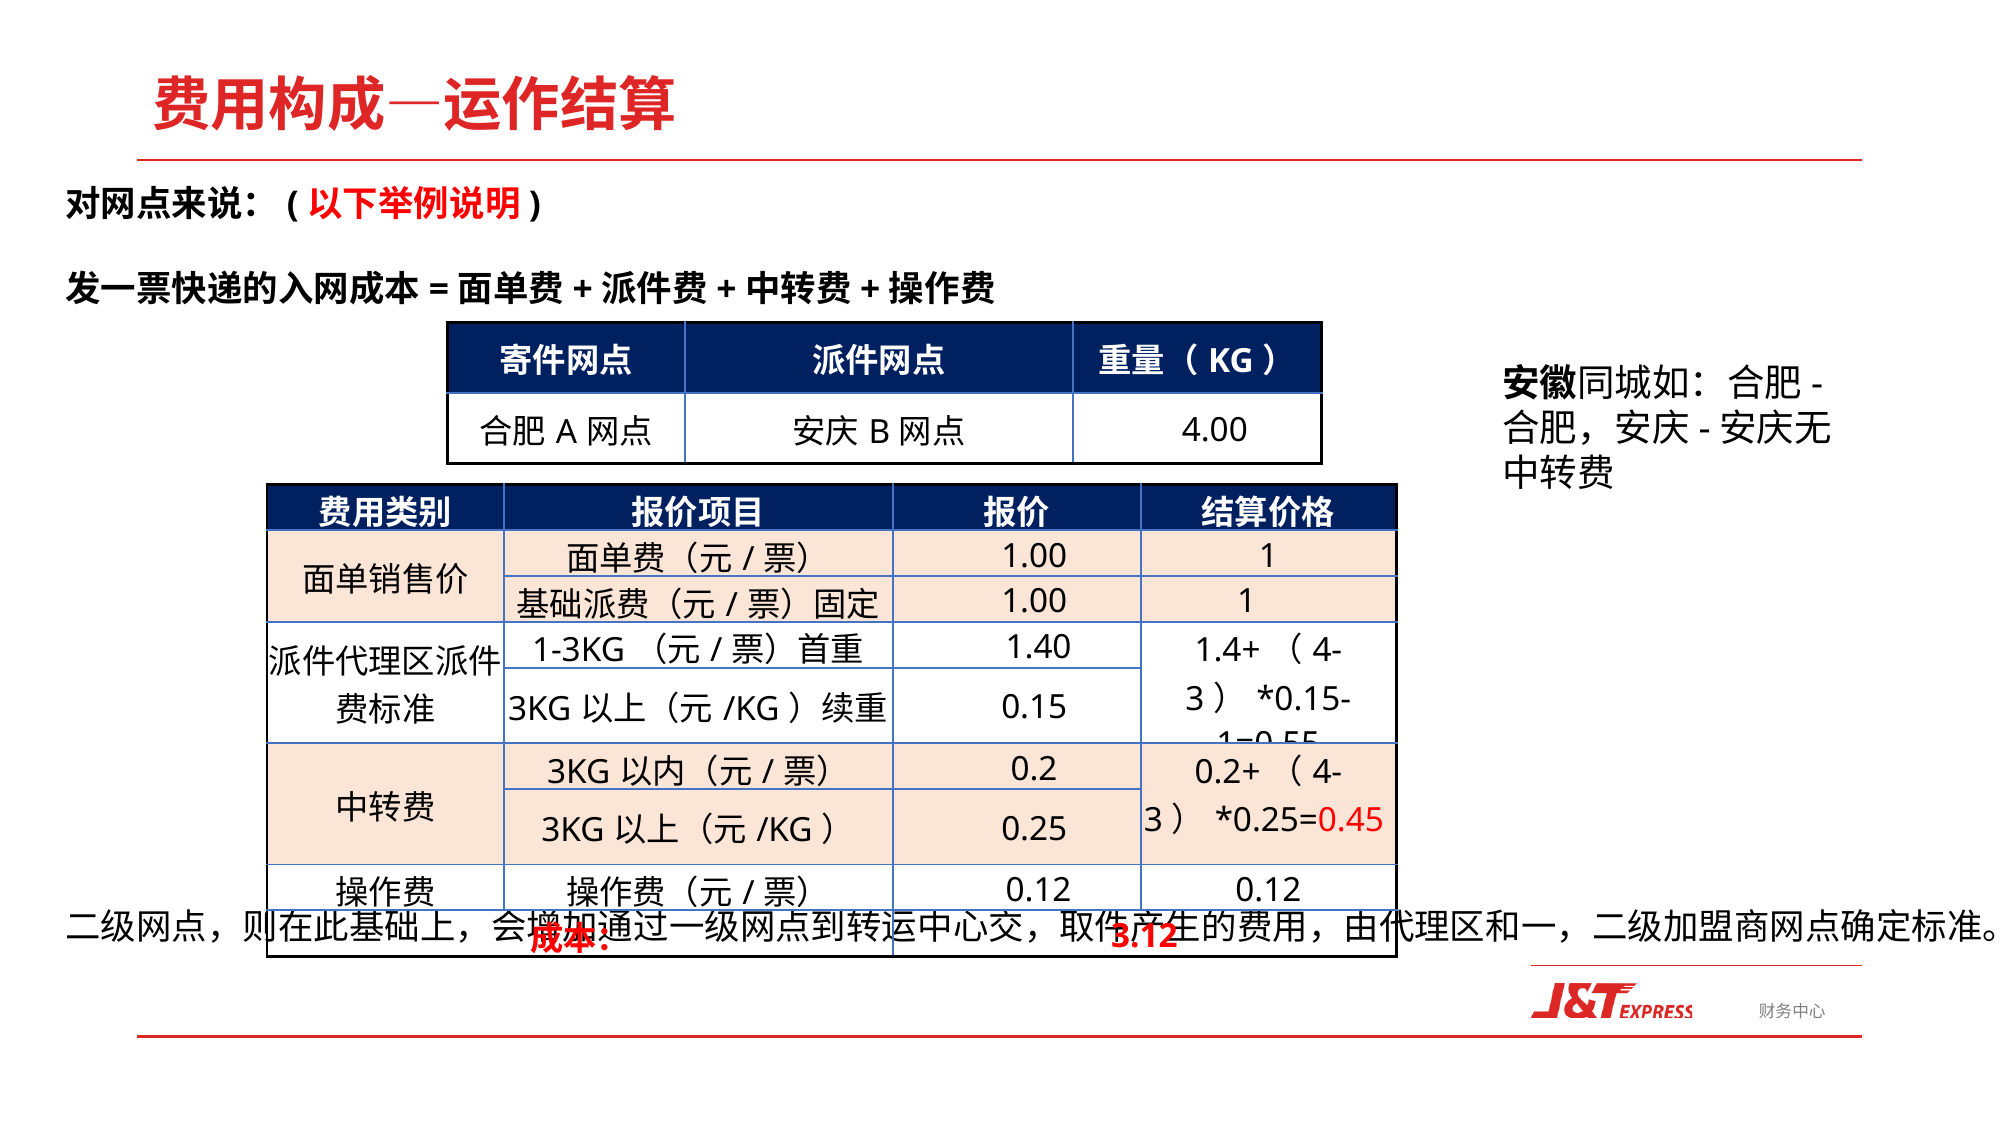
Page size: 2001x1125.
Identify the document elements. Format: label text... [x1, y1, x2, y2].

text_box 安徽同城如：合肥-合肥，安庆-安庆无中转费 [1487, 351, 1863, 502]
table_header 结算价格 [1142, 486, 1395, 529]
table_cell 1.40 [894, 623, 1140, 667]
table_cell 1 [1142, 577, 1395, 621]
table_cell 操作费（元/票） [505, 865, 892, 909]
table_cell 3KG以上（元/KG）续重 [505, 669, 892, 742]
table_cell 派件代理区派件费标准 [268, 623, 503, 742]
table_cell 1.00 [894, 531, 1140, 575]
table_cell 面单销售价 [268, 531, 503, 621]
table_cell 基础派费（元/票）固定 [505, 577, 892, 621]
title 费用构成—运作结算 [137, 59, 1863, 154]
text_box 对网点来说：(以下举例说明) 发一票快递的入网成本=面单费+派件费+中转费+操作费 二级网点，则在此基础上，会增加通过一级网点到转运中心交，取件产生的费用，由代理区和一，二级加盟商网点确定标准。 [50, 174, 2000, 955]
table_cell 0.12 [894, 865, 1140, 909]
table_cell 3.12 [894, 911, 1395, 955]
table_cell 操作费 [268, 865, 503, 909]
table_header 费用类别 [268, 486, 503, 529]
table_cell 3KG以内（元/票） [505, 744, 892, 788]
table_cell 1 [1142, 531, 1395, 575]
table_cell 1.4+（4-3）*0.15-1=0.55 [1142, 623, 1395, 742]
table_header 报价项目 [505, 486, 892, 529]
table_cell 1-3KG（元/票）首重 [505, 623, 892, 667]
table_cell 4.00 [1074, 394, 1320, 462]
table_cell 1.00 [894, 577, 1140, 621]
table_cell 面单费（元/票） [505, 531, 892, 575]
table_header 派件网点 [686, 324, 1072, 392]
table_cell 成本： [268, 911, 892, 955]
table_cell 0.2+（4-3）*0.25=0.45 [1142, 744, 1395, 864]
table_header 寄件网点 [449, 324, 684, 392]
table_cell 0.15 [894, 669, 1140, 742]
table_cell 中转费 [268, 744, 503, 864]
table_cell 安庆B网点 [686, 394, 1072, 462]
table_header 报价 [894, 486, 1140, 529]
table_cell 0.25 [894, 790, 1140, 864]
table_cell 合肥A网点 [449, 394, 684, 462]
table_cell 3KG以上（元/KG） [505, 790, 892, 864]
table_cell 0.2 [894, 744, 1140, 788]
table_cell 0.12 [1142, 865, 1395, 909]
table_header 重量（KG） [1074, 324, 1320, 392]
